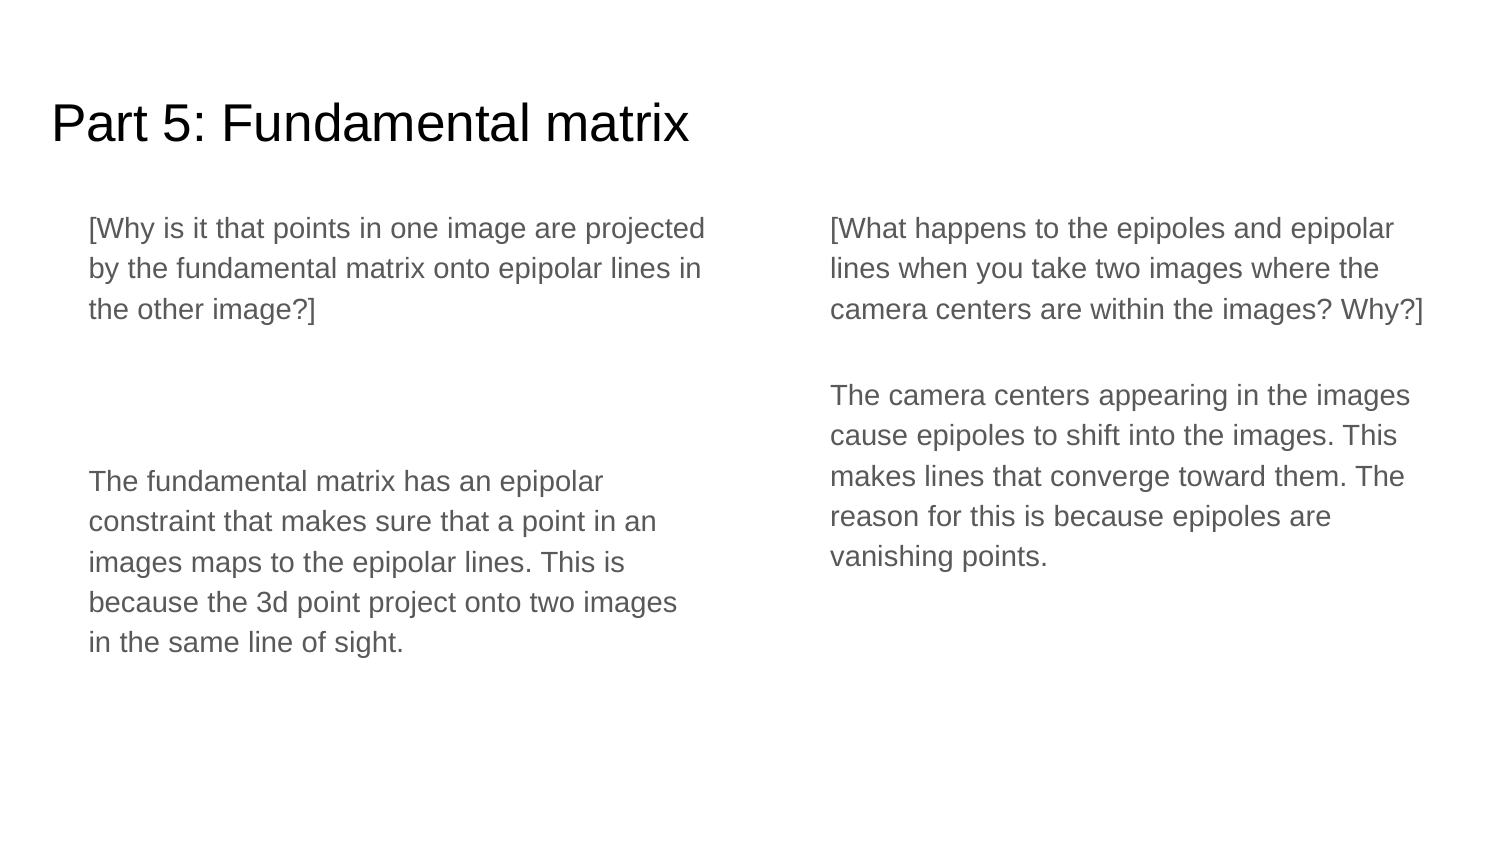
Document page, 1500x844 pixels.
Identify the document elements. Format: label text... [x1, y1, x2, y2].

list [What happens to the epipoles and epipolar lines when you take two images where the camera centers are within the images? Why?] The camera centers appearing in the images cause epipoles to shift into the images. This makes lines that converge toward them. The reason for this is because epipoles are vanishing points. [792, 189, 1449, 750]
list [Why is it that points in one image are projected by the fundamental matrix onto epipolar lines in the other image?] The fundamental matrix has an epipolar constraint that makes sure that a point in an images maps to the epipolar lines. This is because the 3d point project onto two images in the same line of sight. [51, 189, 708, 750]
title Part 5: Fundamental matrix [51, 72, 1449, 167]
